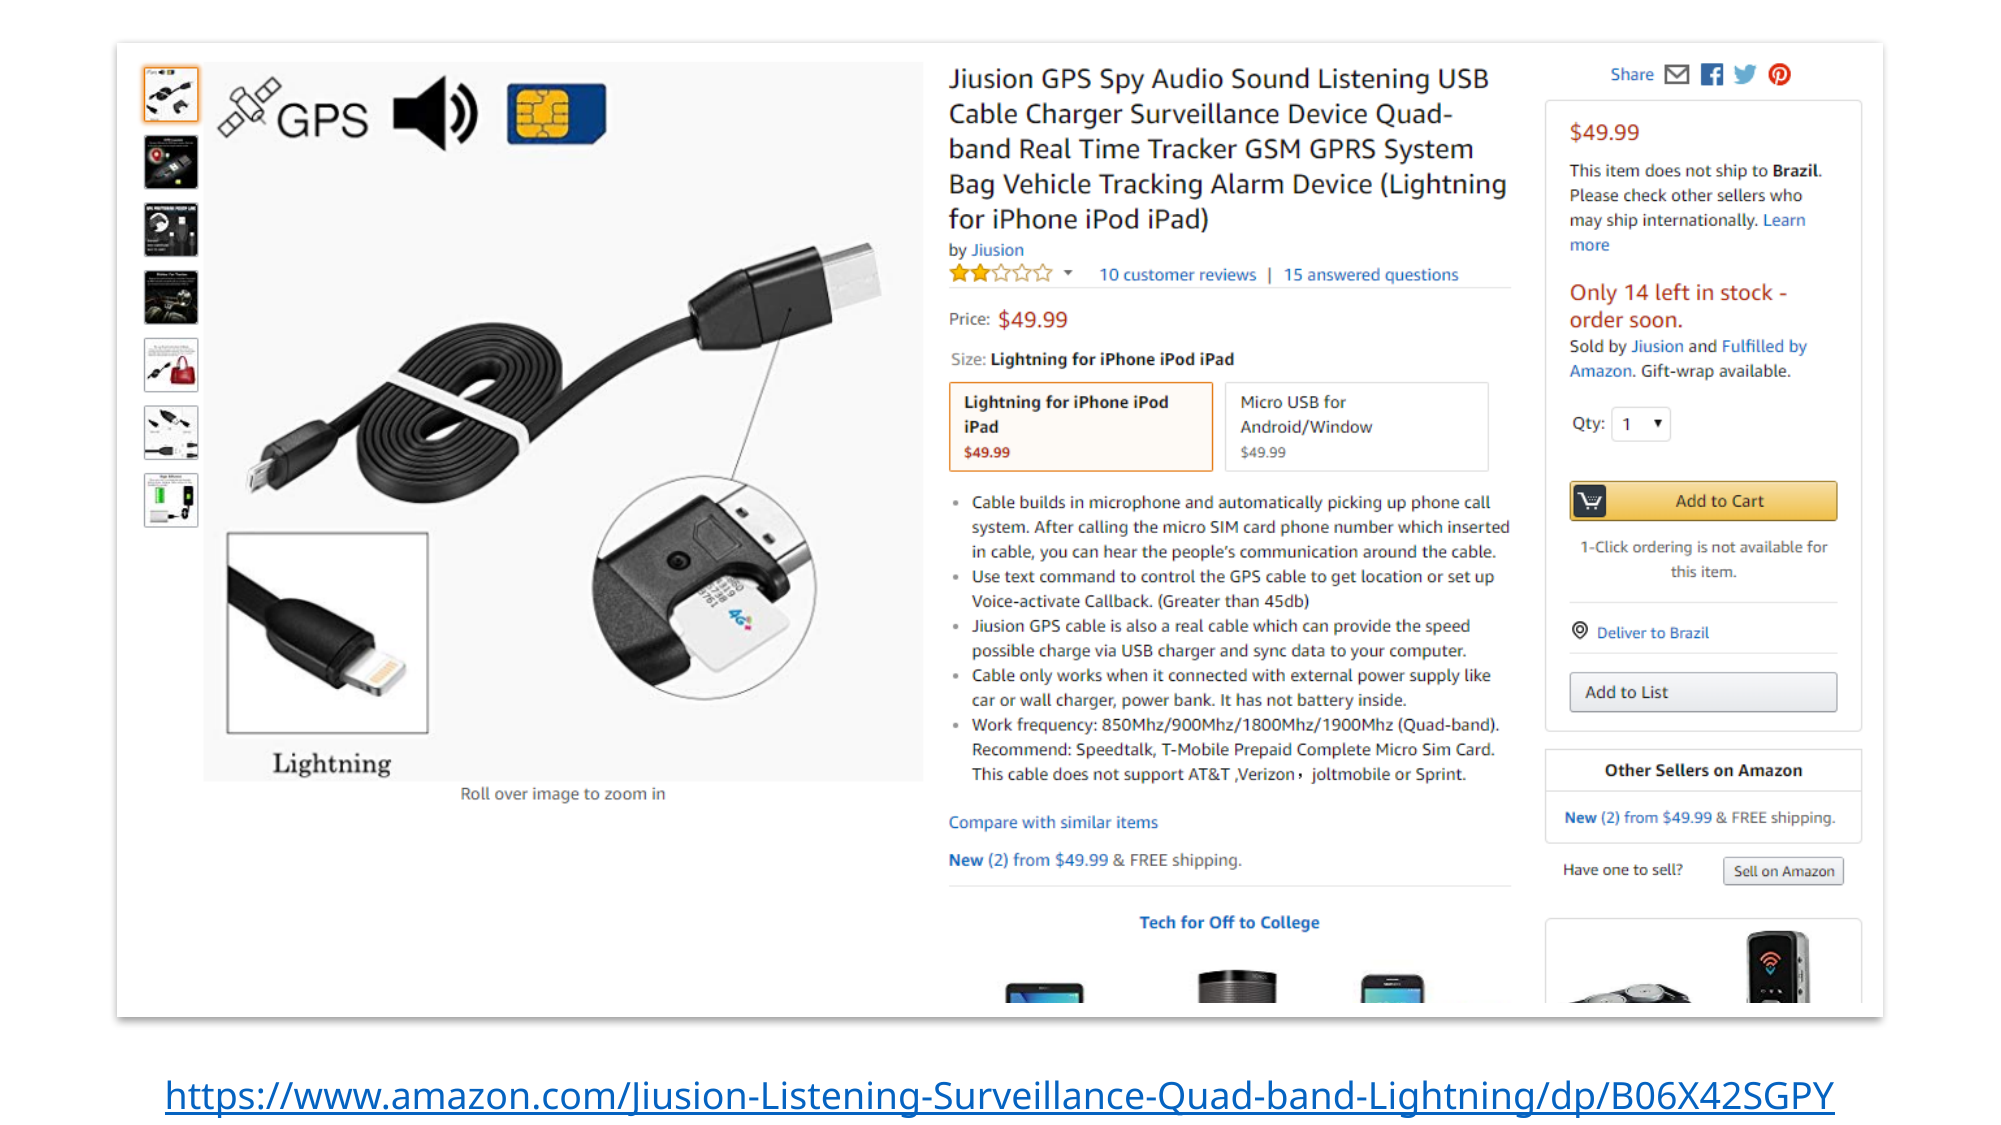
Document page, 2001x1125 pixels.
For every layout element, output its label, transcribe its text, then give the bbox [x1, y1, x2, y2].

picture [131, 57, 1869, 1003]
text_box https://www.amazon.com/Jiusion-Listening-Surveillance-Quad-band-Lightning/dp/B06X42SGPY [51, 1064, 1949, 1125]
